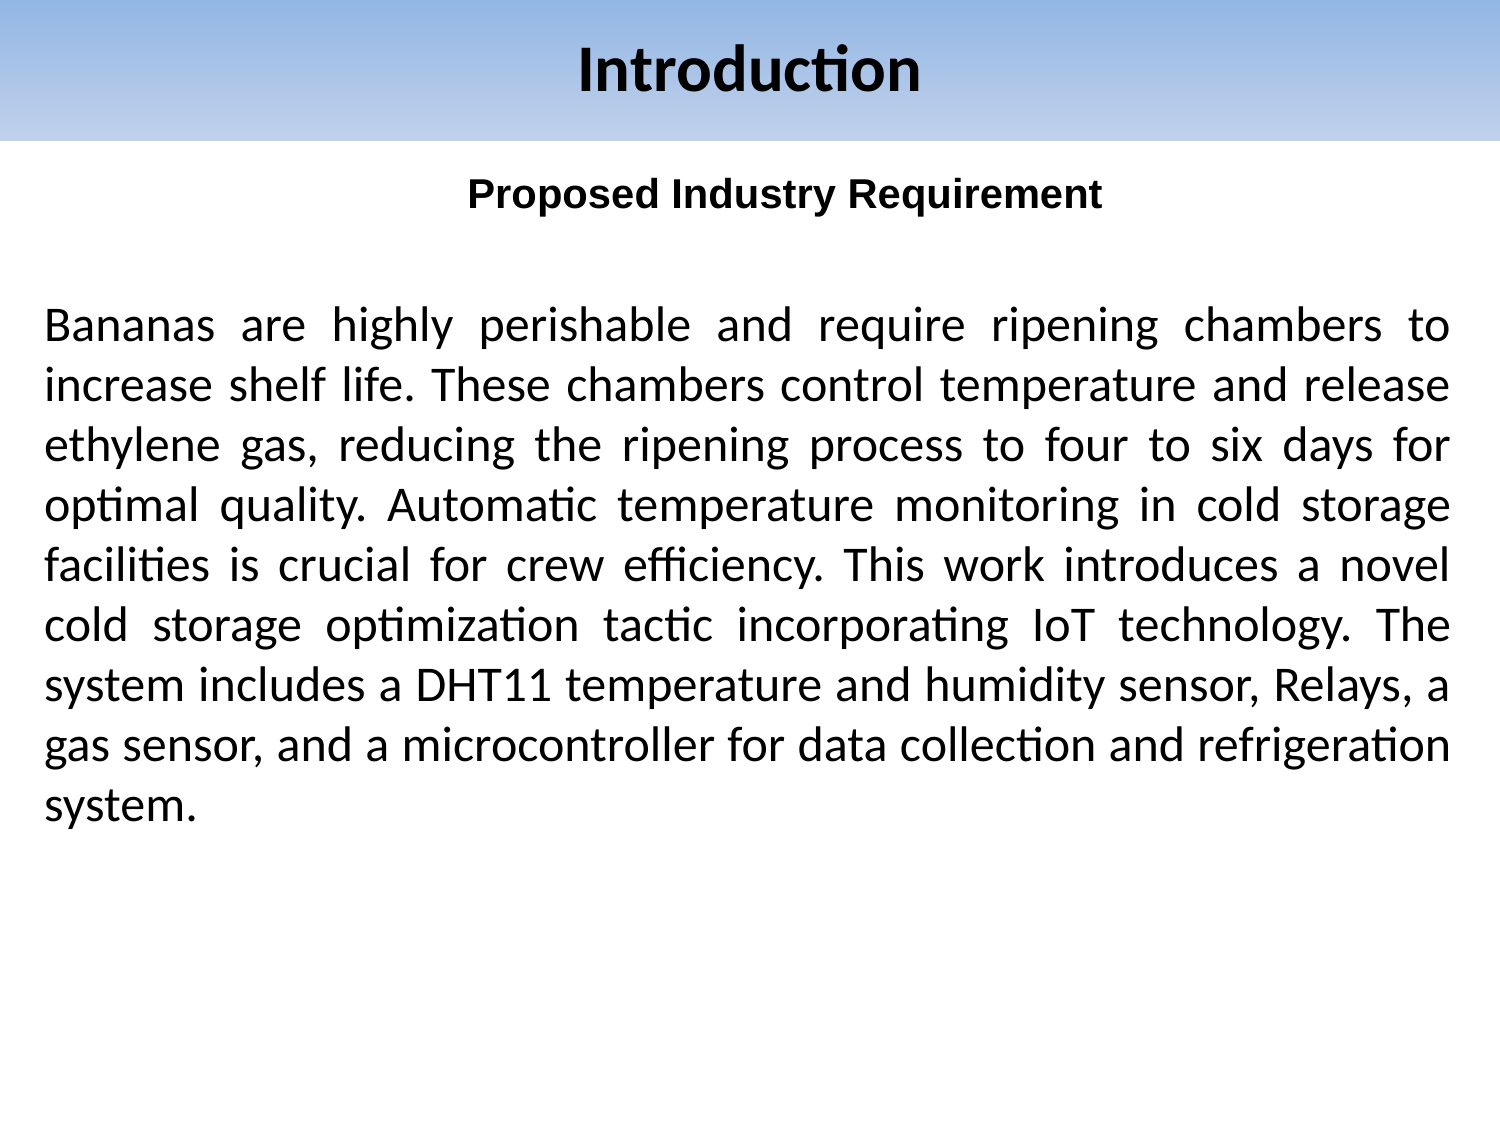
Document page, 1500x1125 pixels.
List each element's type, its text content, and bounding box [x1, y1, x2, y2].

subtitle Bananas are highly perishable and require ripening chambers to increase shelf life. These chambers control temperature and release ethylene gas, reducing the ripening process to four to six days for optimal quality. Automatic temperature monitoring in cold storage facilities is crucial for crew efficiency. This work introduces a novel cold storage optimization tactic incorporating IoT technology. The system includes a DHT11 temperature and humidity sensor, Relays, a gas sensor, and a microcontroller for data collection and refrigeration system. [29, 159, 1467, 1048]
title Introduction [0, 0, 1500, 141]
text_box Proposed Industry Requirement [452, 159, 1118, 225]
